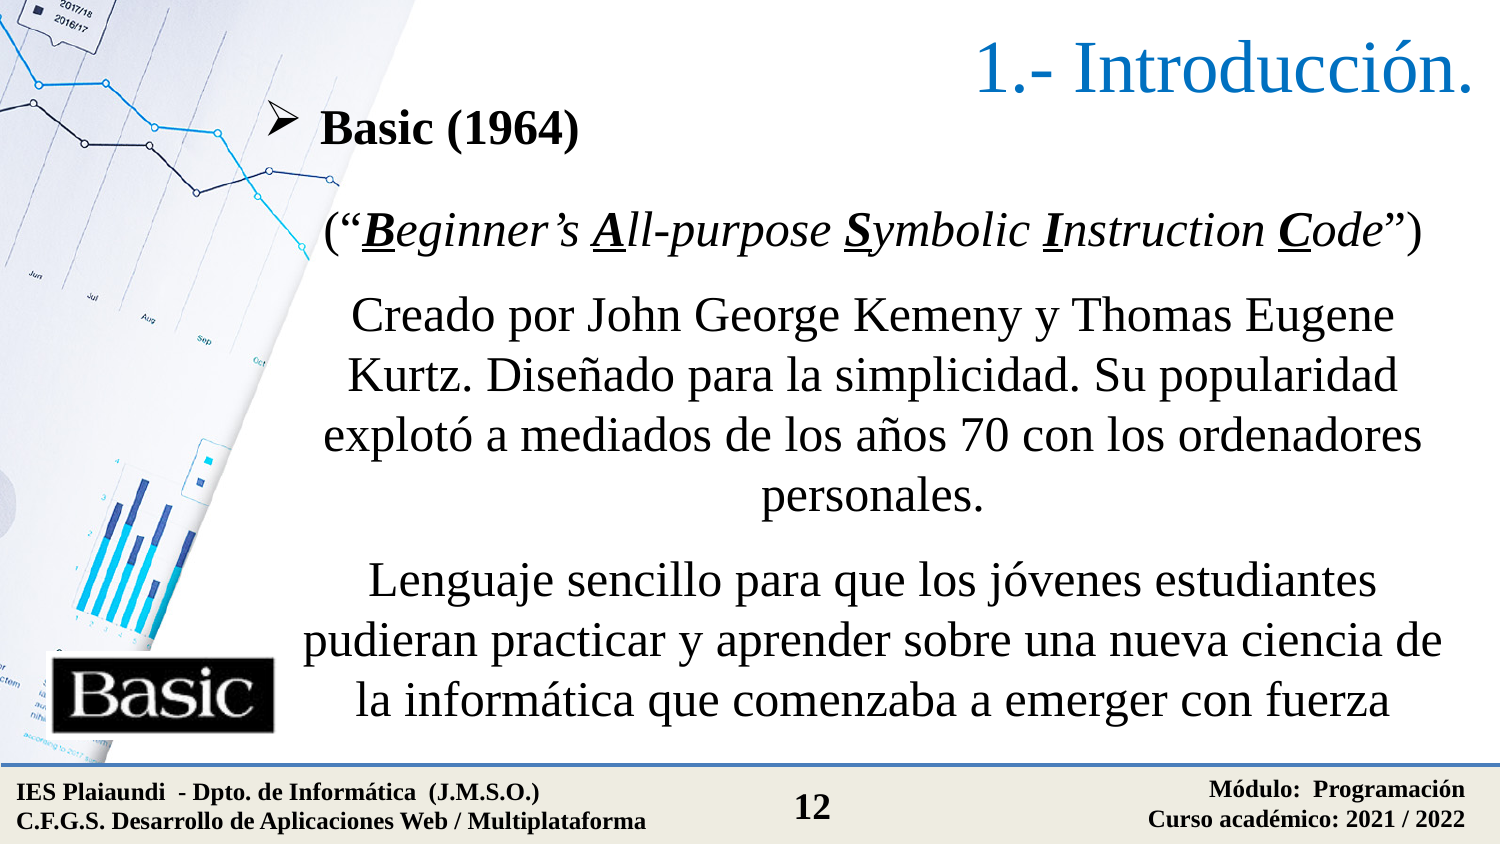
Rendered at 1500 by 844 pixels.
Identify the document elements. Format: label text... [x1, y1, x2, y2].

picture [0, 0, 1500, 763]
text_box (“Beginner’s All-purpose Symbolic Instruction Code”) Creado por John George Kemeny y Thomas Eugene Kurtz. Diseñado para la simplicidad. Su popularidad explotó a mediados de los años 70 con los ordenadores personales. Lenguaje sencillo para que los jóvenes estudiantes pudieran practicar y aprender sobre una nueva ciencia de la informática que comenzaba a emerger con fuerza [279, 188, 1467, 734]
text_box Basic (1964) [248, 87, 1155, 163]
title 1.- Introducción. [19, 0, 1491, 126]
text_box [1, 764, 1500, 844]
